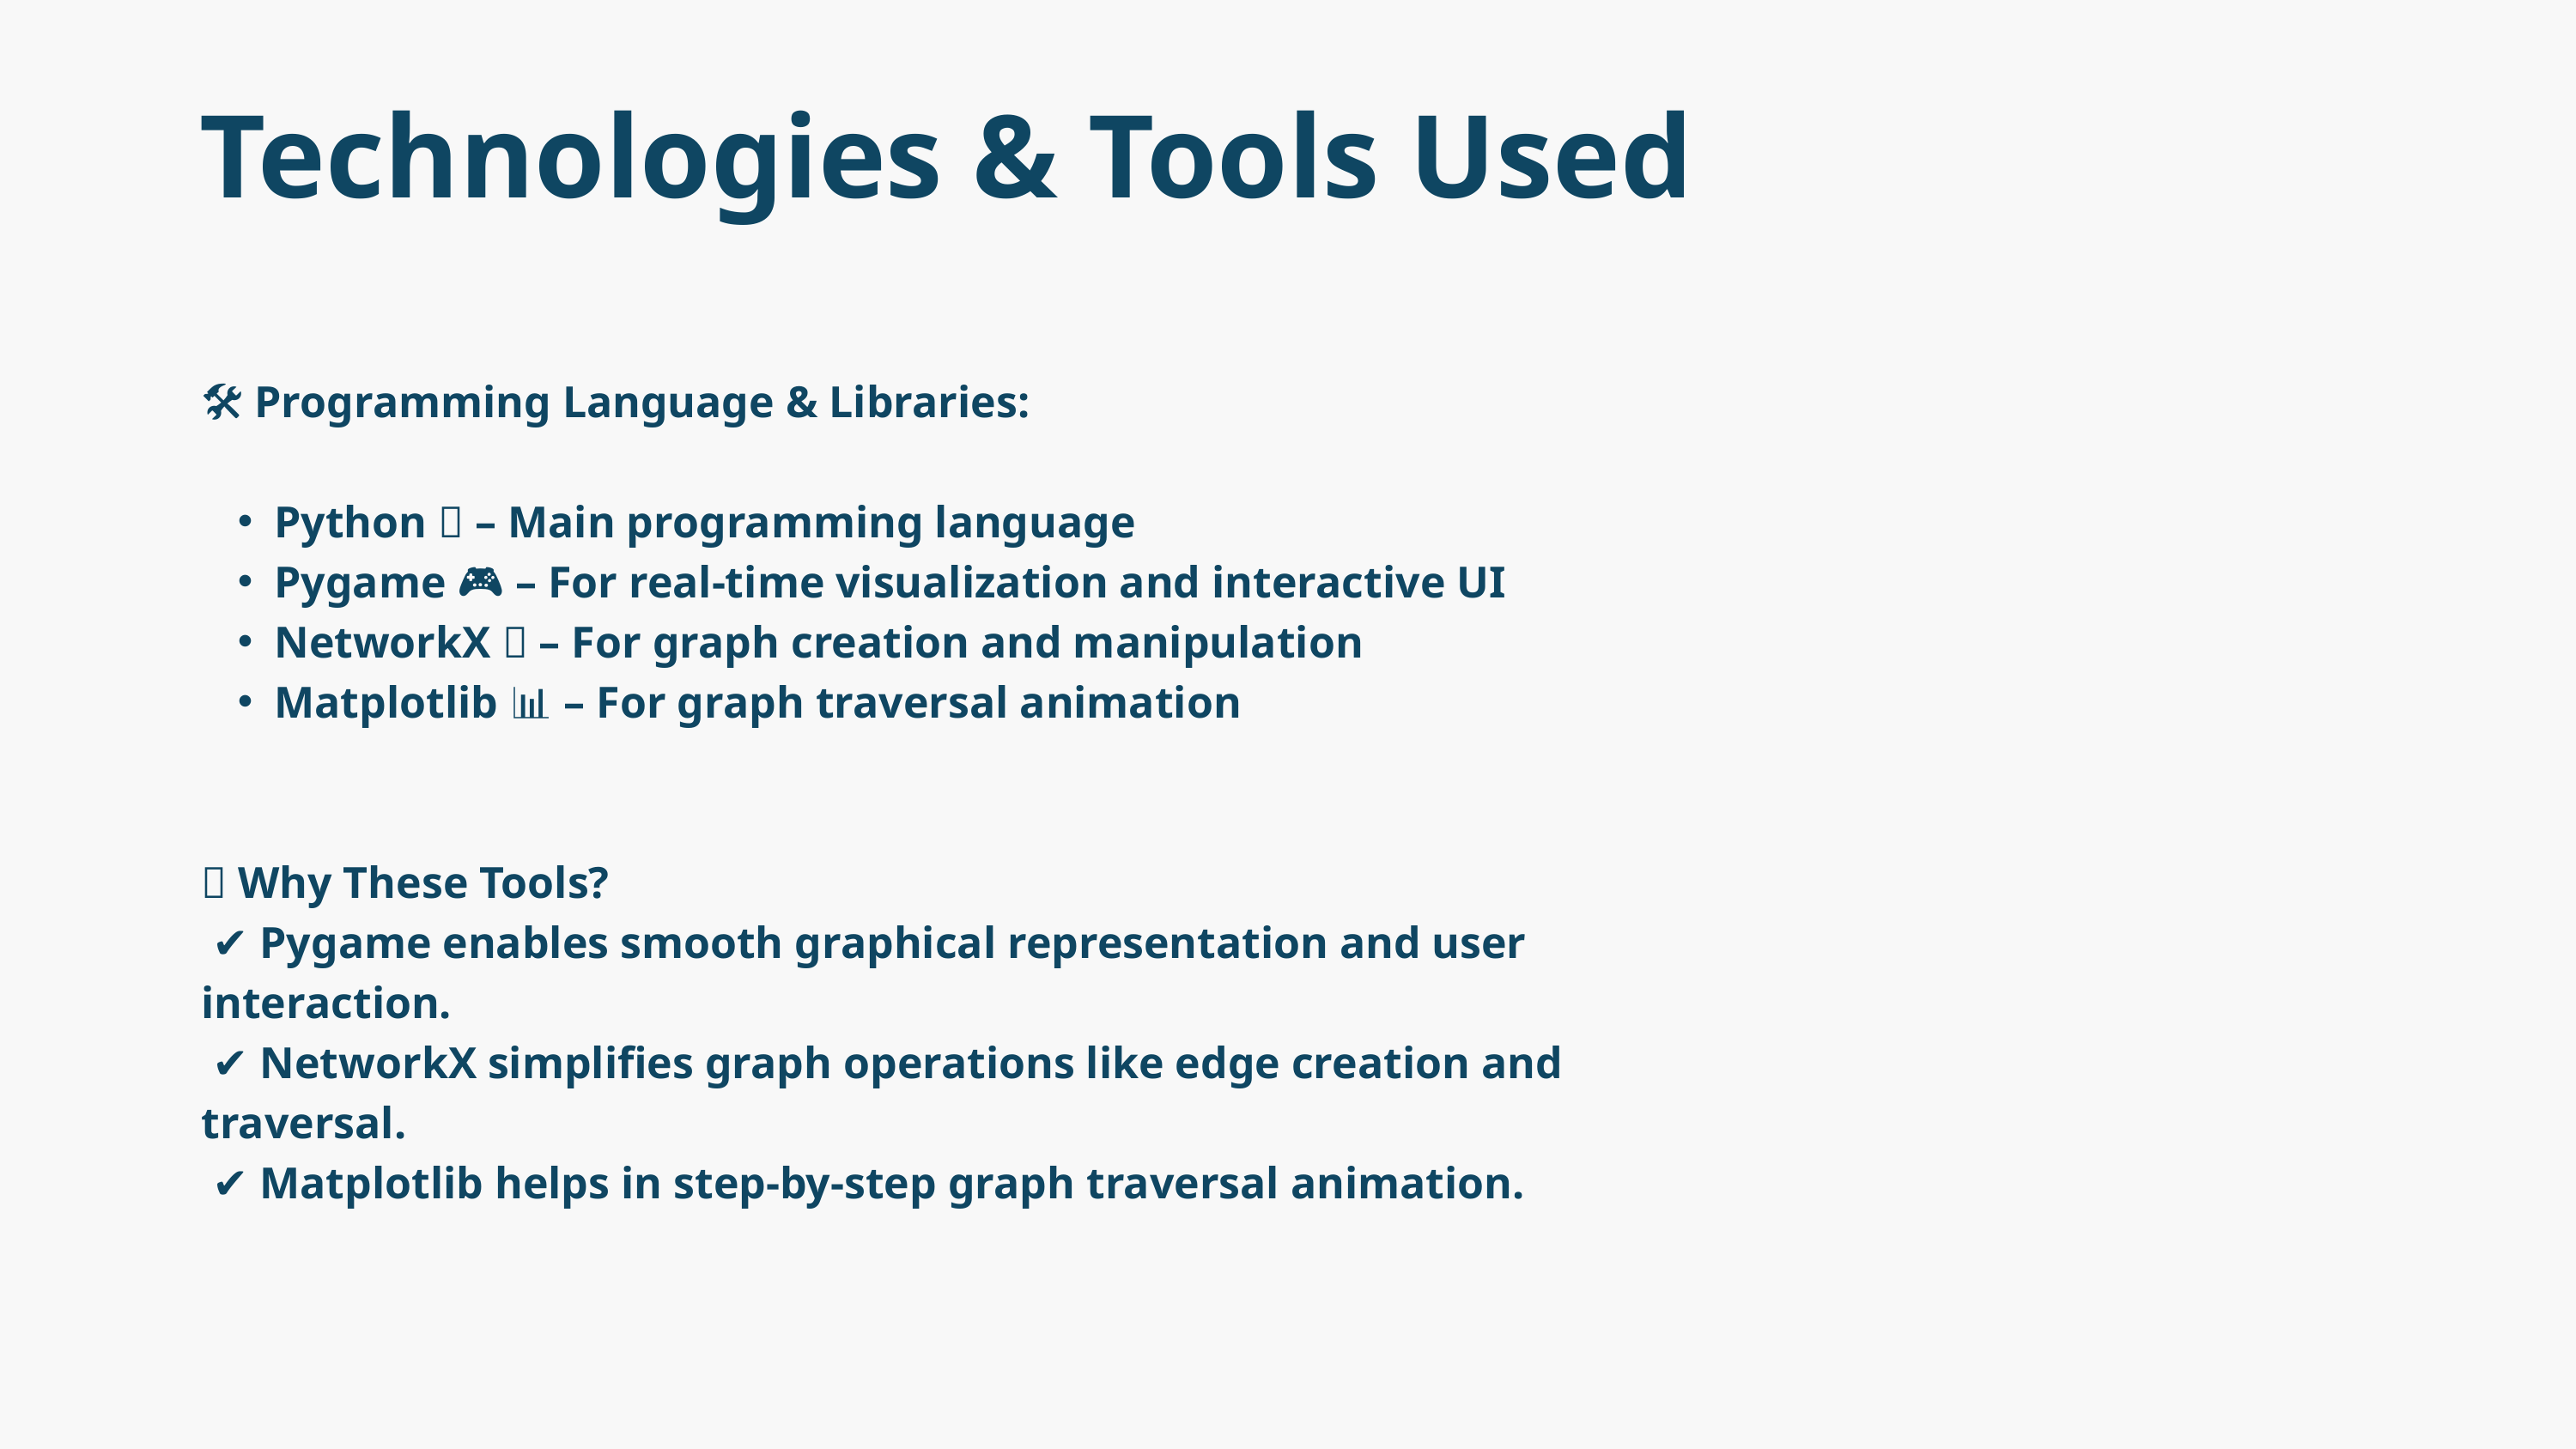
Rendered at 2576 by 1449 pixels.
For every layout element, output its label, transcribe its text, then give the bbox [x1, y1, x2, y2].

text_box Technologies & Tools Used [100, 60, 1793, 221]
text_box 🛠 Programming Language & Libraries: Python 🐍 – Main programming language Pygame 🎮 – For real-time visualization and interactive UI NetworkX 🔗 – For graph creation and manipulation Matplotlib 📊 – For graph traversal animation 💡 Why These Tools? ✔ Pygame enables smooth graphical representation and user interaction. ✔ NetworkX simplifies graph operations like edge creation and traversal. ✔ Matplotlib helps in step-by-step graph traversal animation. [201, 366, 1747, 1268]
